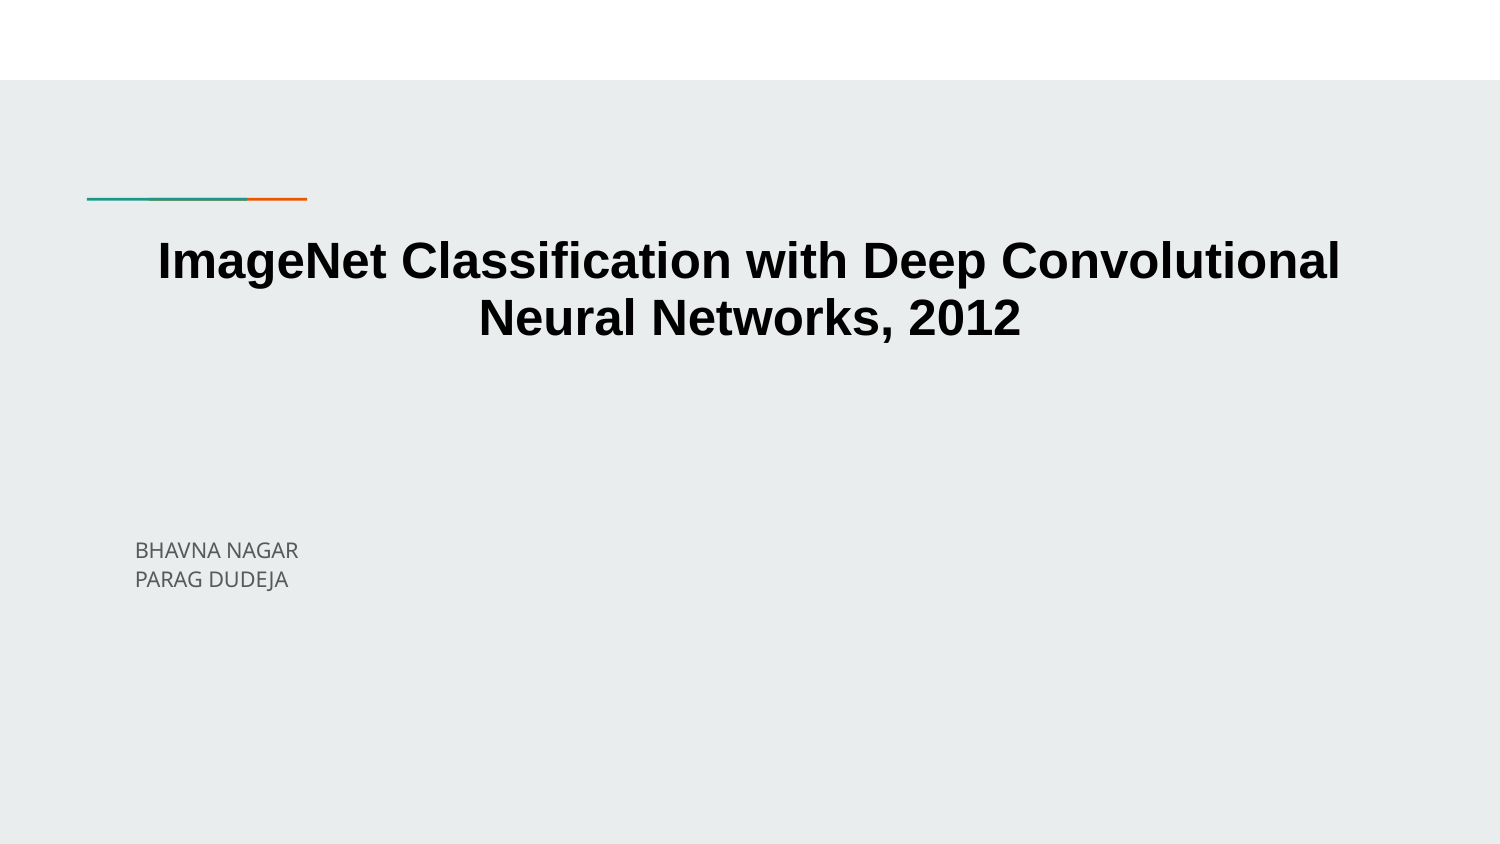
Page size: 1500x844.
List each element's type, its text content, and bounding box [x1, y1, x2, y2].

title ImageNet Classification with Deep Convolutional Neural Networks, 2012 [119, 216, 1381, 490]
subtitle BHAVNA NAGAR PARAG DUDEJA [119, 520, 1381, 610]
